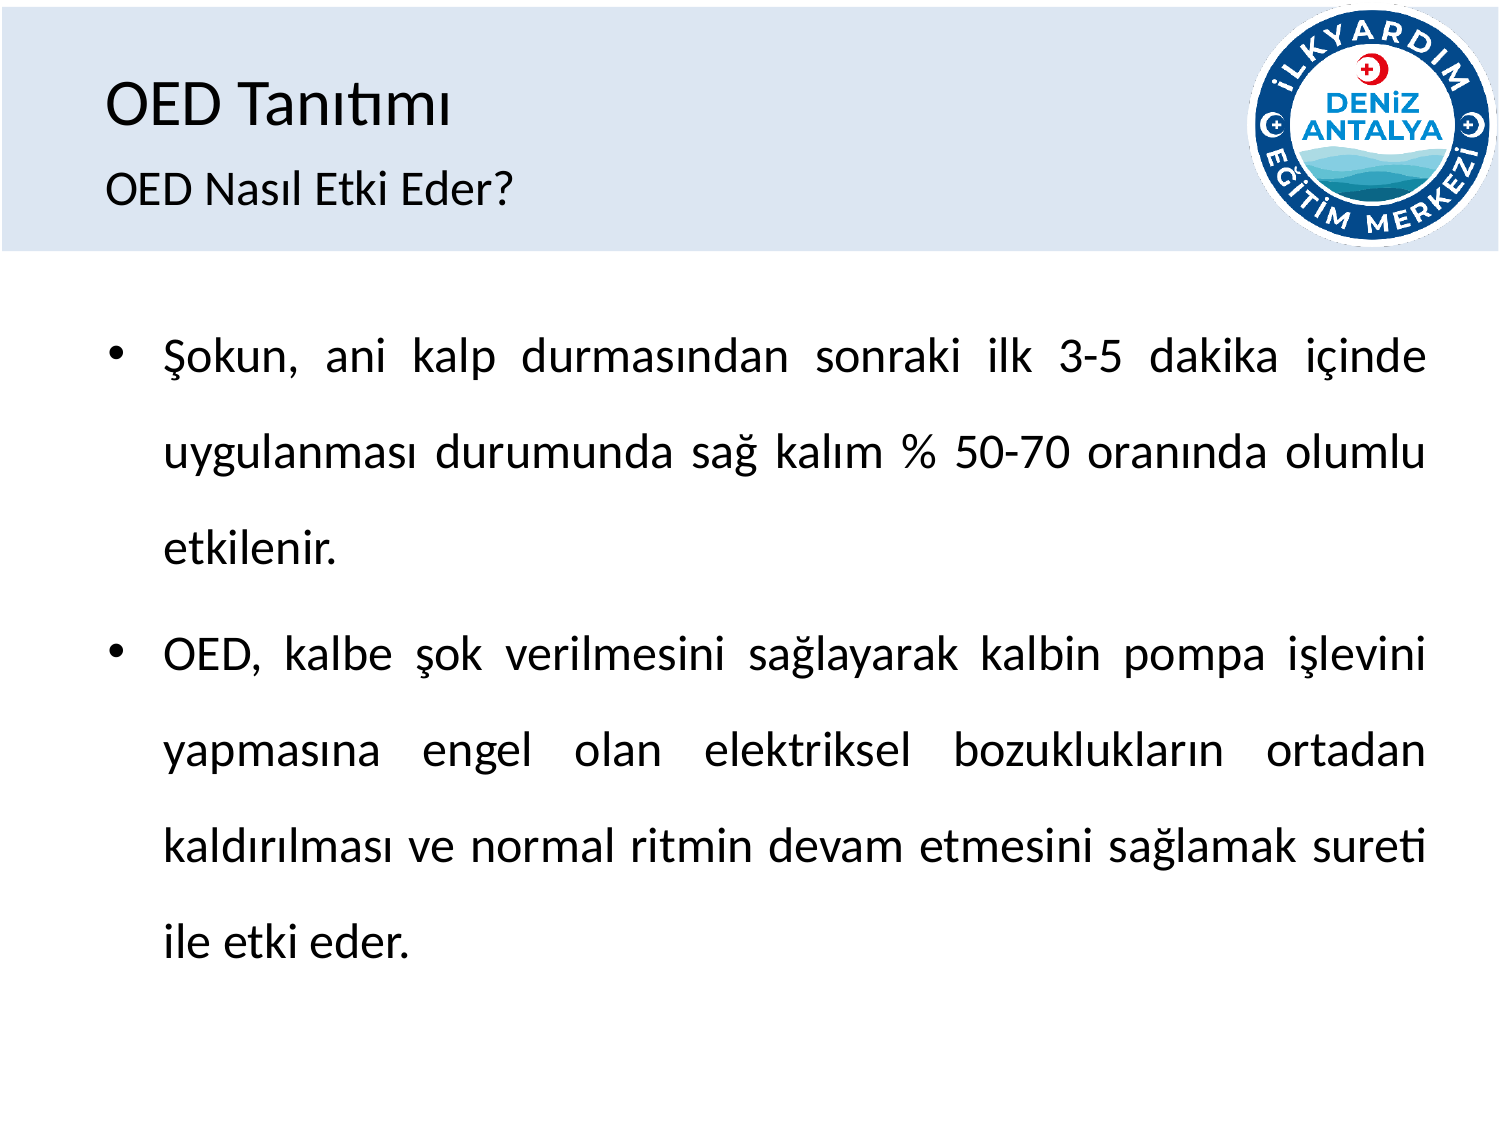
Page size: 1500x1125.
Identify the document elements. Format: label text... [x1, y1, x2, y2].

picture [1247, 1, 1497, 247]
text_box Şokun, ani kalp durmasından sonraki ilk 3-5 dakika içinde uygulanması durumunda sağ kalım % 50-70 oranında olumlu etkilenir. OED, kalbe şok verilmesini sağlayarak kalbin pompa işlevini yapmasına engel olan elektriksel bozuklukların ortadan kaldırılması ve normal ritmin devam etmesini sağlamak sureti ile etki eder. [92, 278, 1443, 988]
text_box [0, 5, 1245, 253]
title OED Tanıtımı OED Nasıl Etki Eder? [75, 45, 1199, 233]
